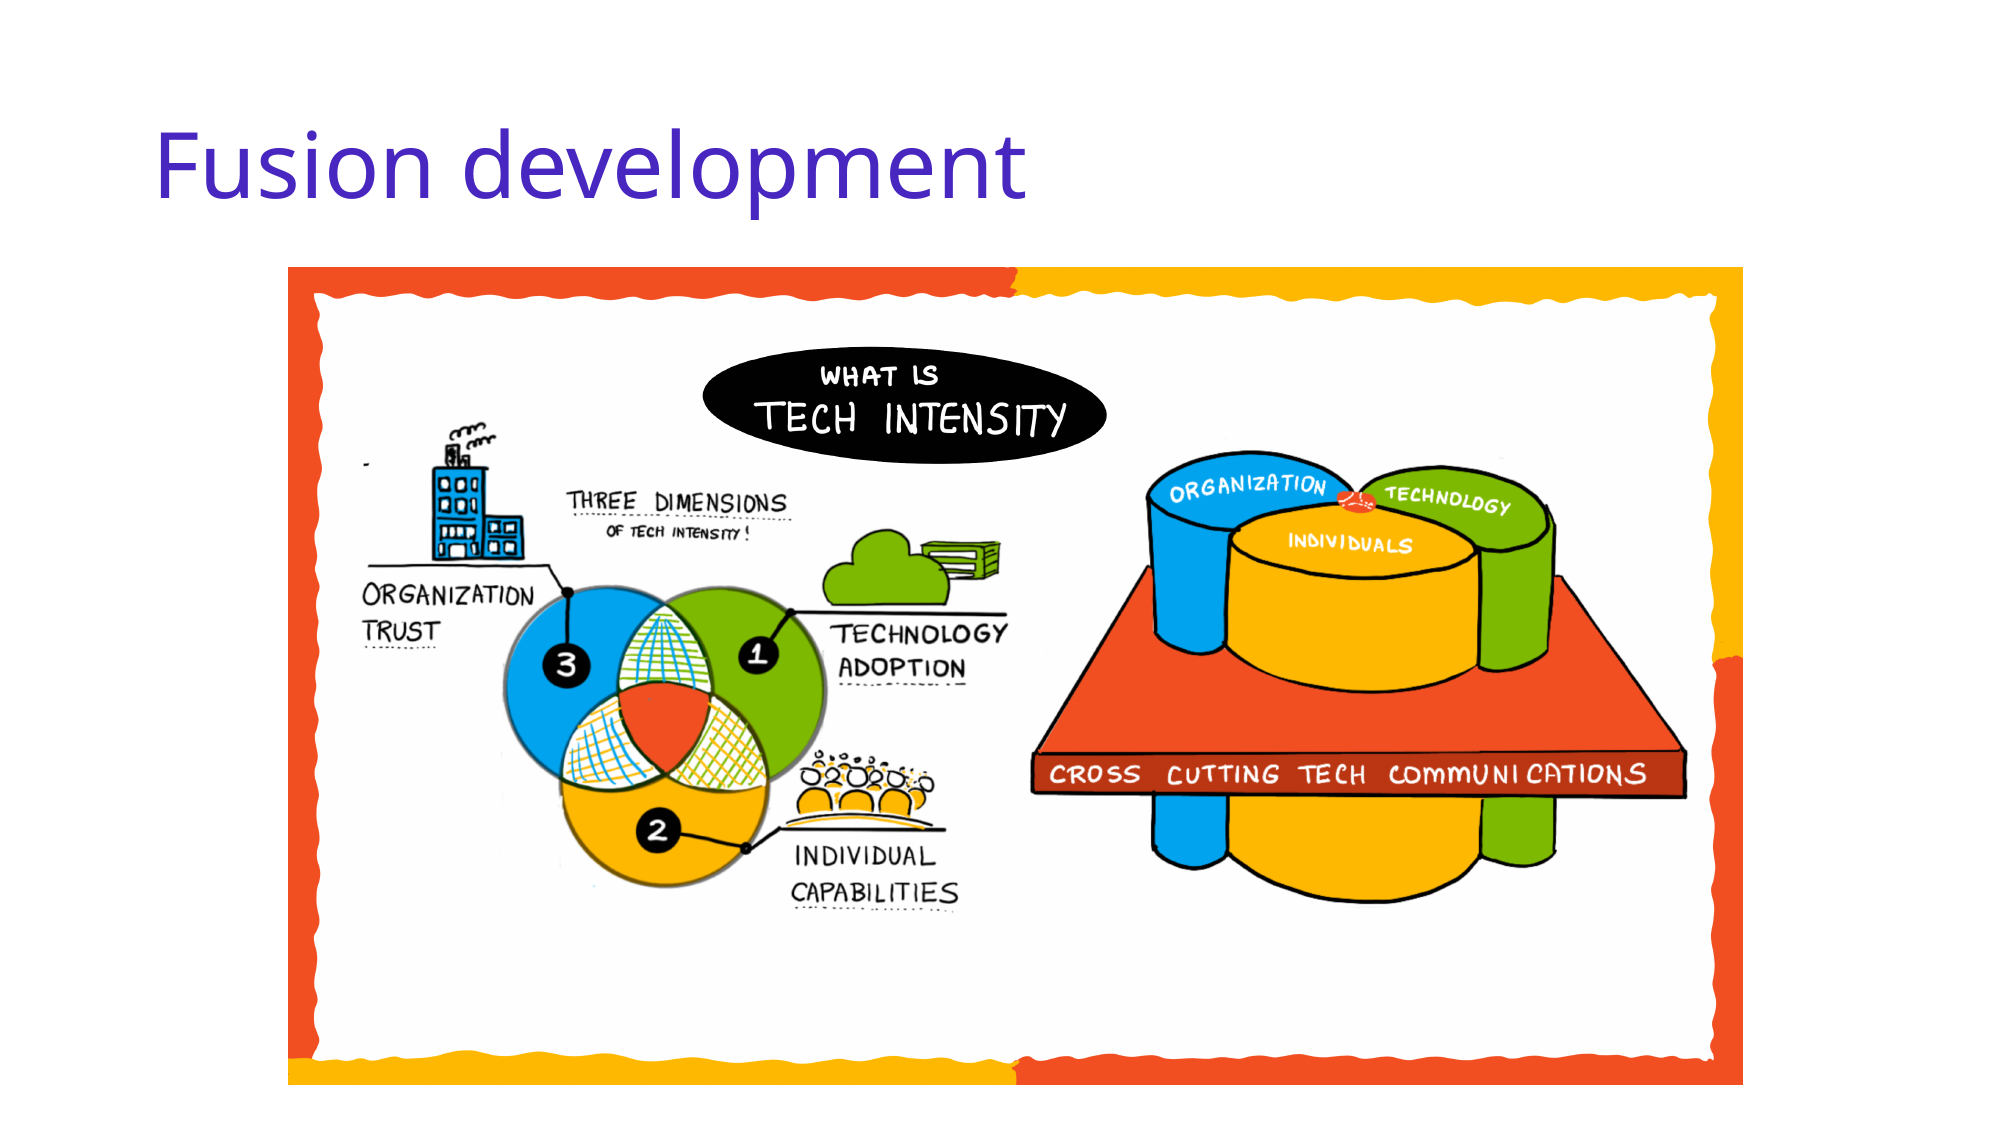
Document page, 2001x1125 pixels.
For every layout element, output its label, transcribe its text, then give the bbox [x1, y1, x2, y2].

picture [288, 267, 1743, 1086]
title Fusion development [137, 59, 1863, 278]
